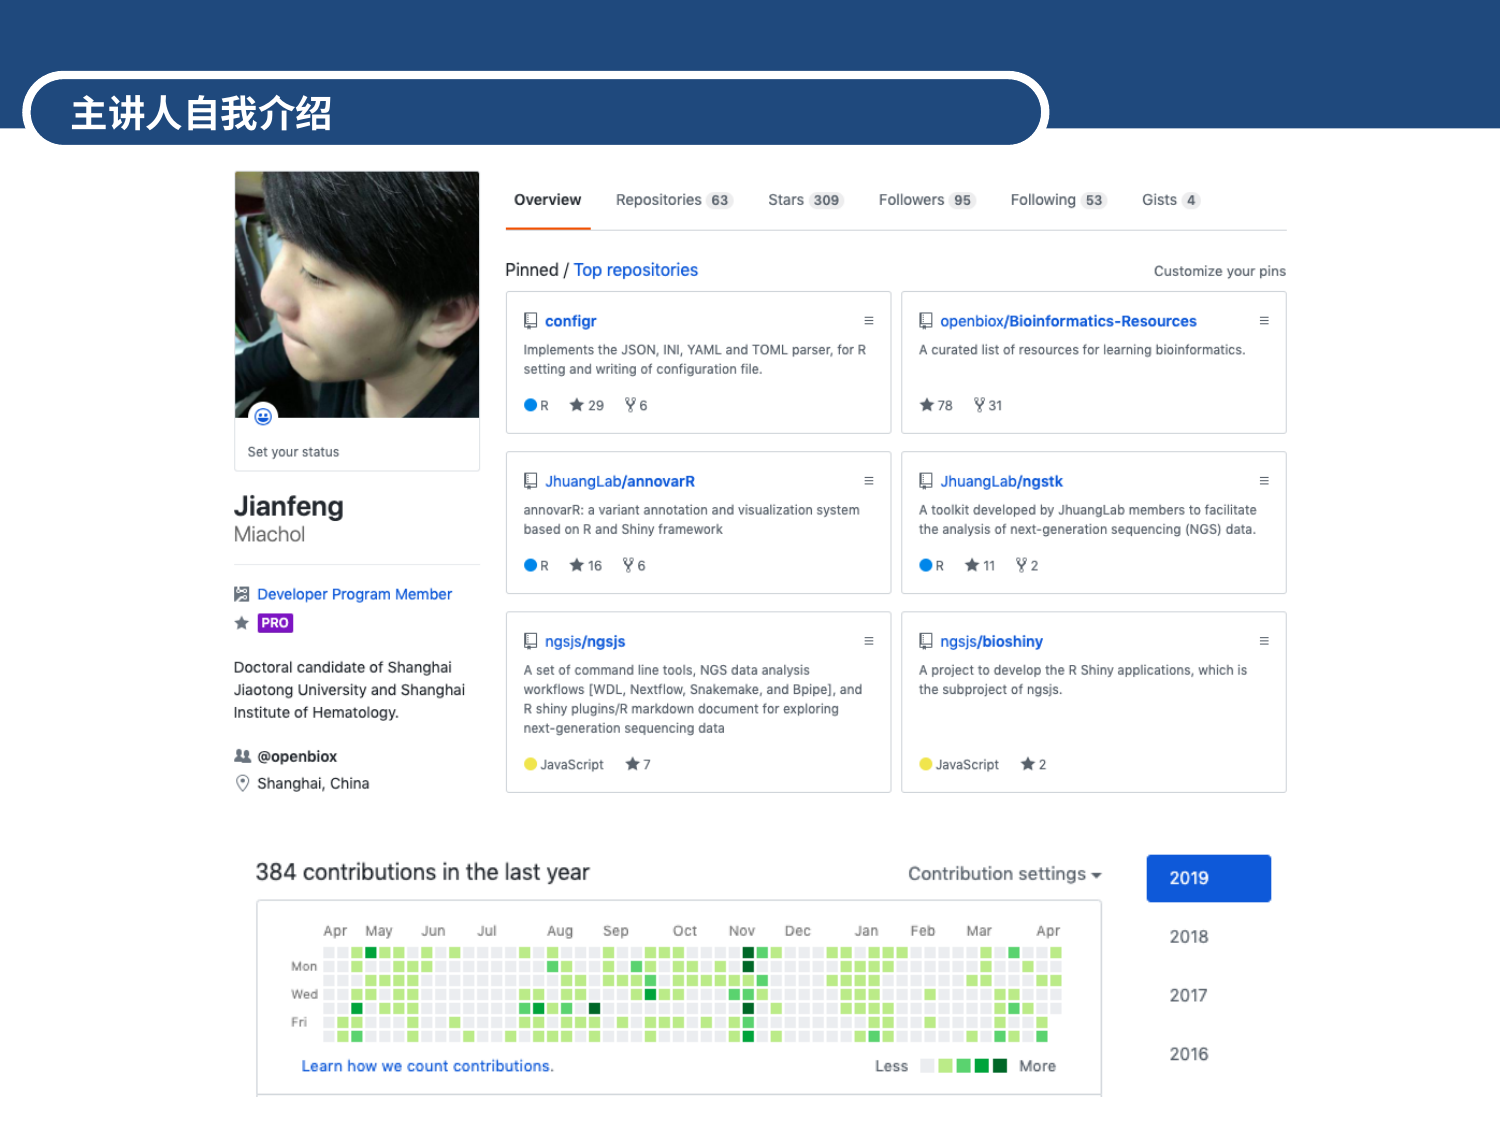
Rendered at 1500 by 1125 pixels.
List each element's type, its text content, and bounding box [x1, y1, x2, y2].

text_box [0, 163, 1304, 1097]
text_box [24, 72, 1048, 152]
text_box 主讲人自我介绍 [56, 82, 920, 143]
text_box [0, 0, 1500, 131]
